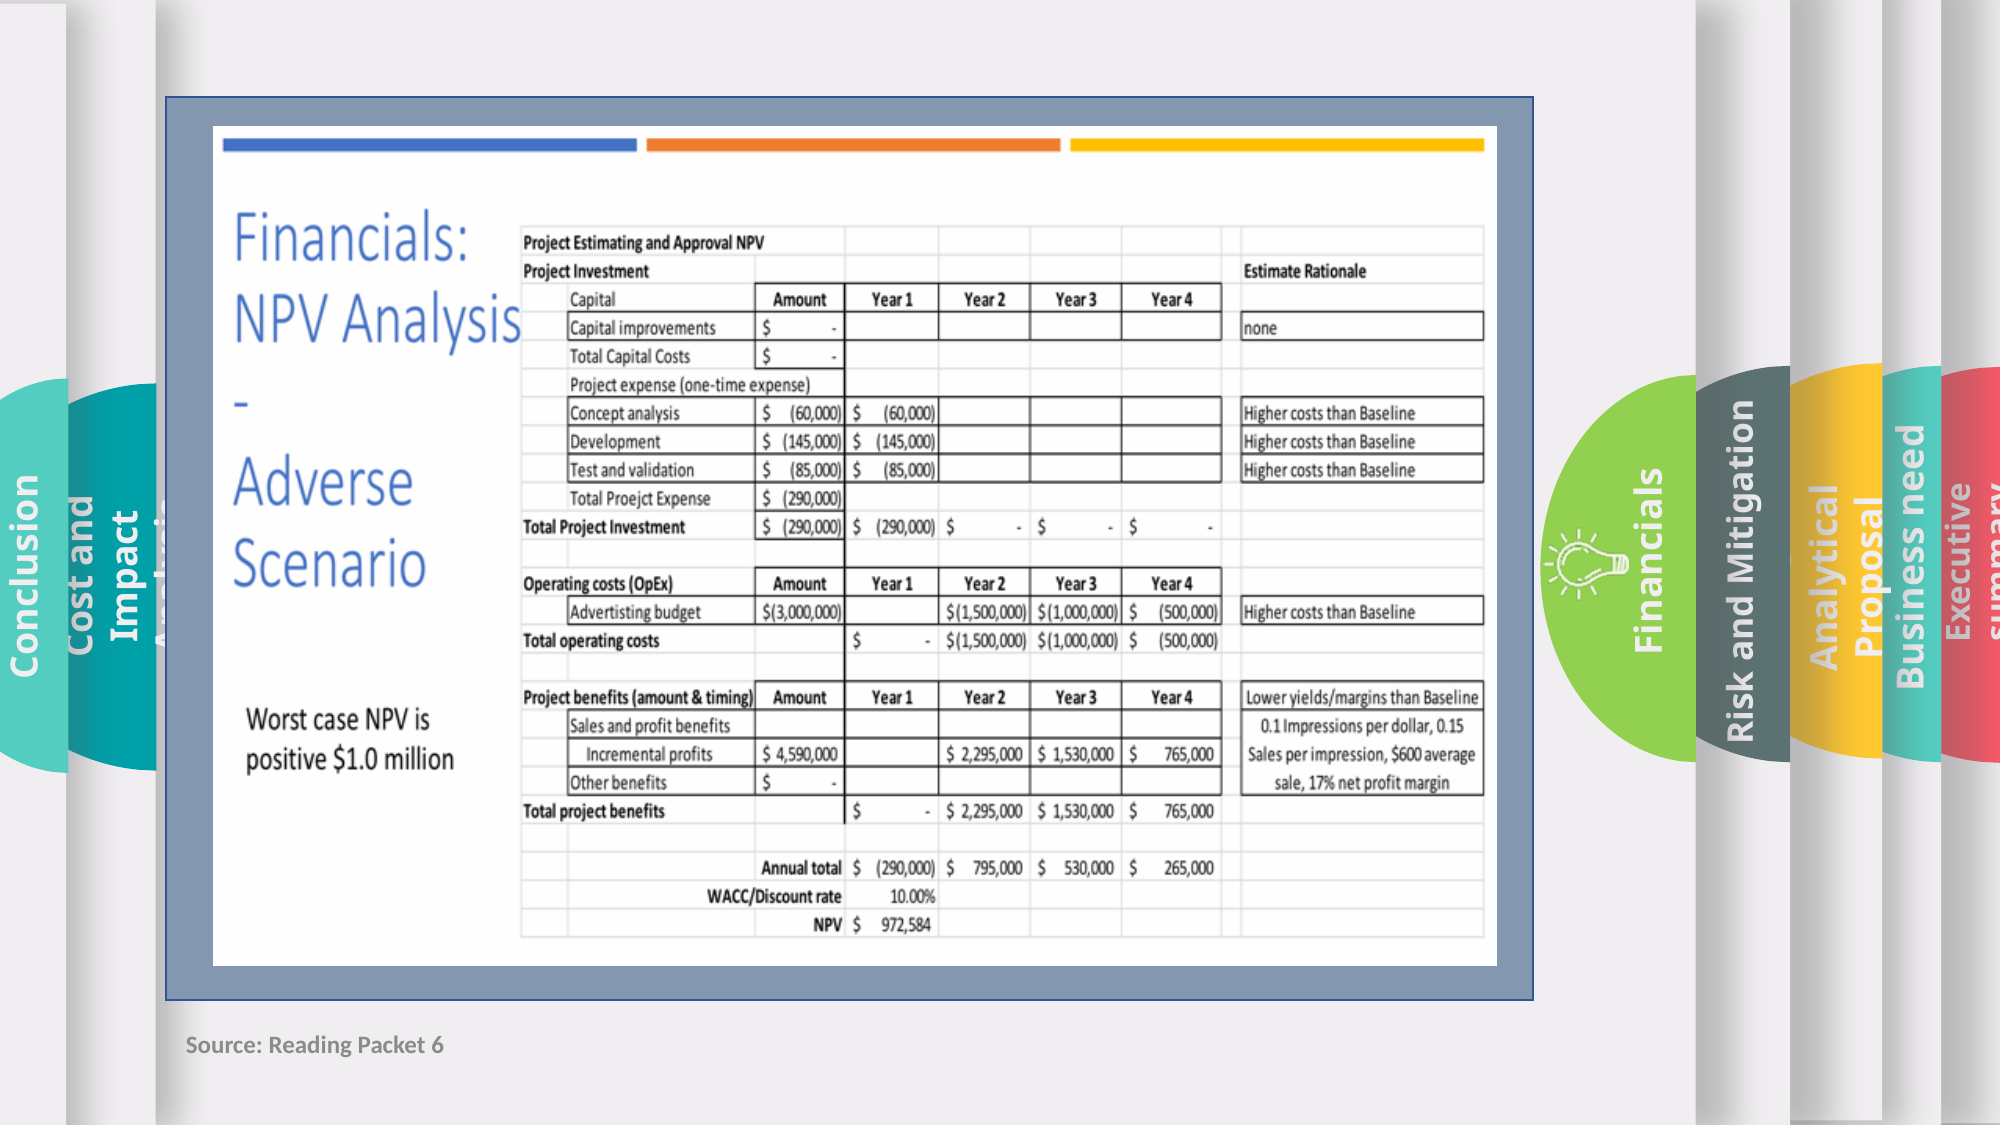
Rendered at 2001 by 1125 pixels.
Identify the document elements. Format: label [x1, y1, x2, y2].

text_box [0, 3, 69, 1125]
picture [213, 126, 1497, 966]
text_box [1696, 0, 1791, 1125]
text_box [1988, 0, 2000, 1124]
text_box [1791, 0, 1883, 1121]
text_box [0, 0, 157, 1125]
text_box [1791, 0, 1988, 1125]
text_box [157, 0, 1696, 1125]
